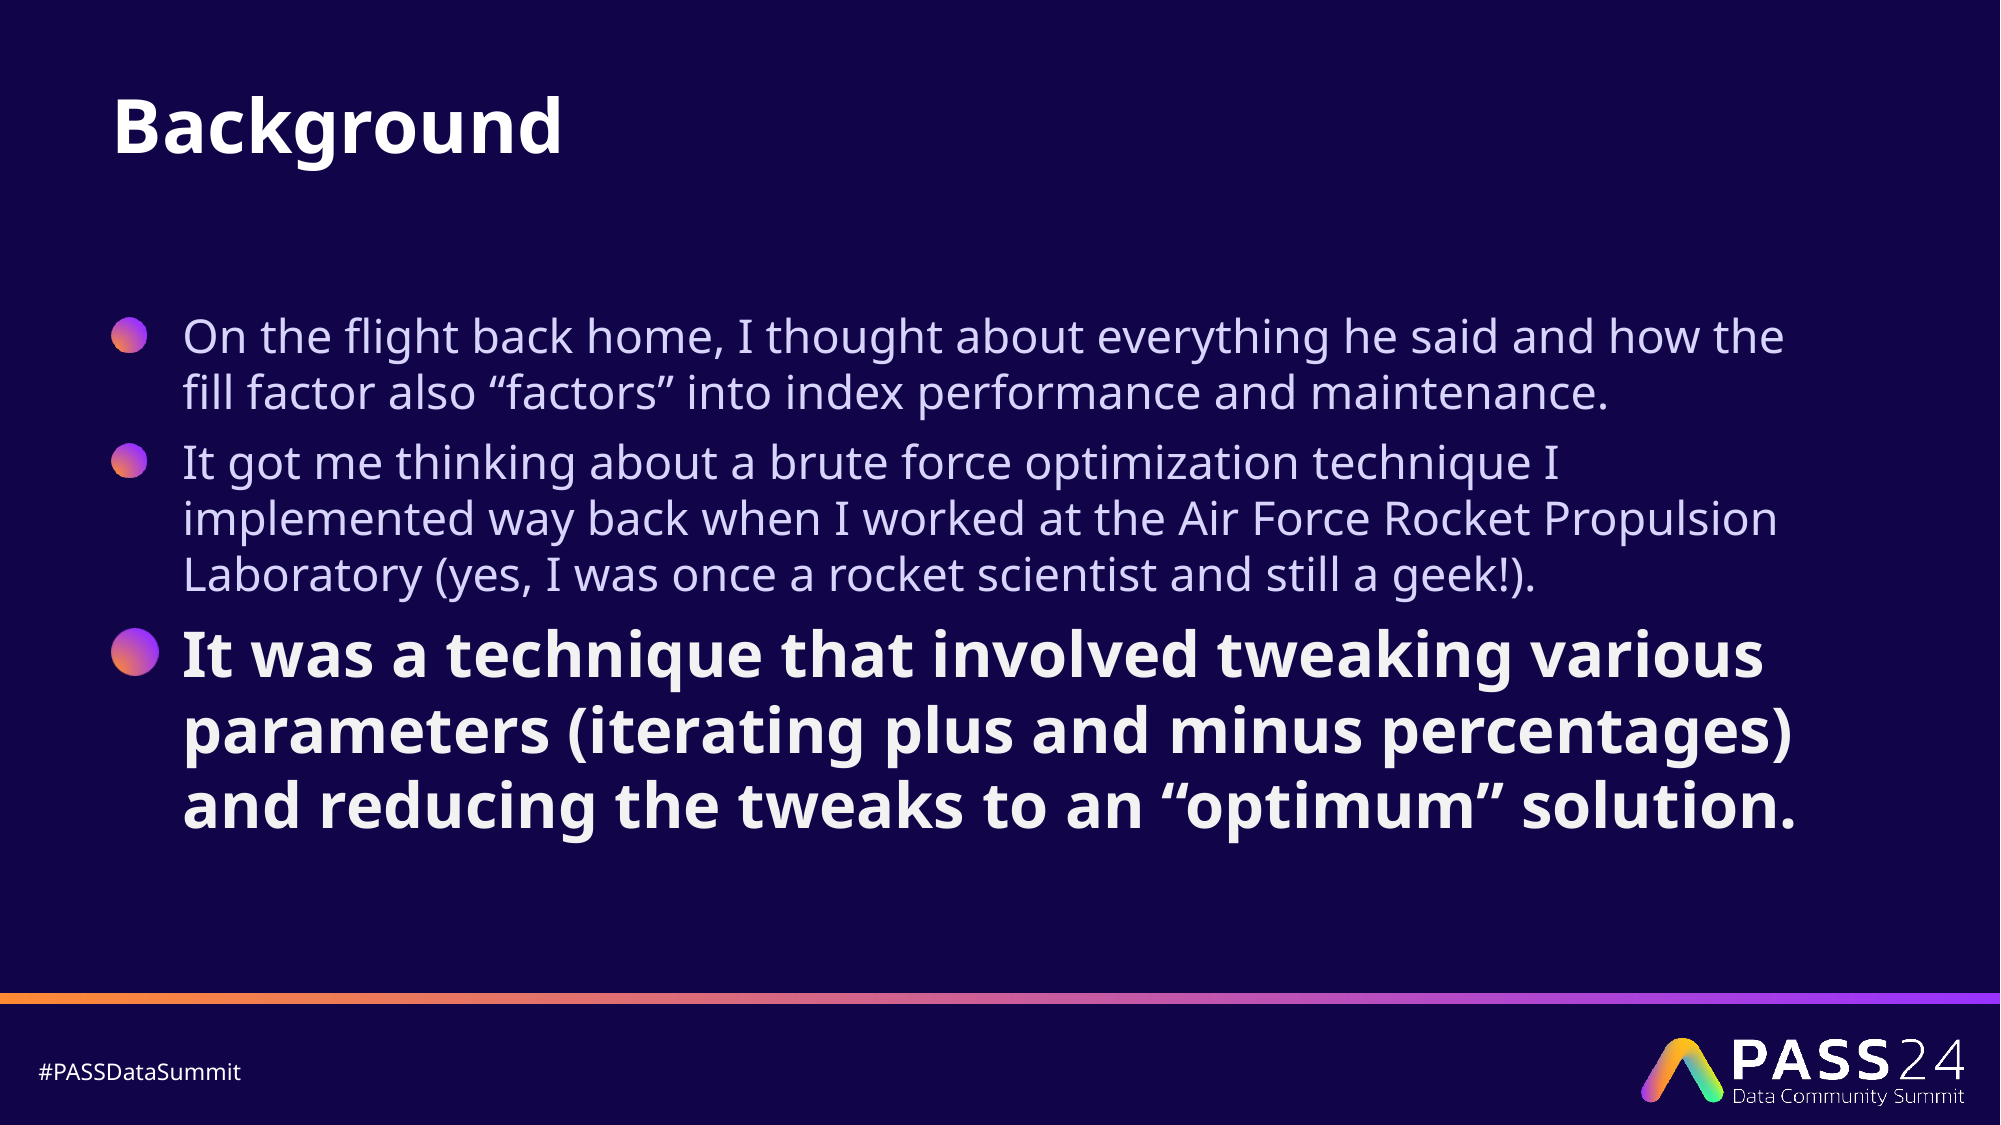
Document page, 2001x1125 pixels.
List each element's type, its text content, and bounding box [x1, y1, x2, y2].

picture [111, 443, 147, 478]
title Background [96, 80, 1642, 299]
picture [111, 628, 159, 676]
list On the flight back home, I thought about everything he said and how the fill factor also “factors” into index performance and maintenance. It got me thinking about a brute force optimization technique I implemented way back when I worked at the Air Force Rocket Propulsion Laboratory (yes, I was once a rocket scientist and still a geek!). It was a technique that involved tweaking various parameters (iterating plus and minus percentages) and reducing the tweaks to an “optimum” solution. [96, 299, 1822, 982]
picture [111, 317, 147, 353]
picture [1639, 1036, 1966, 1108]
